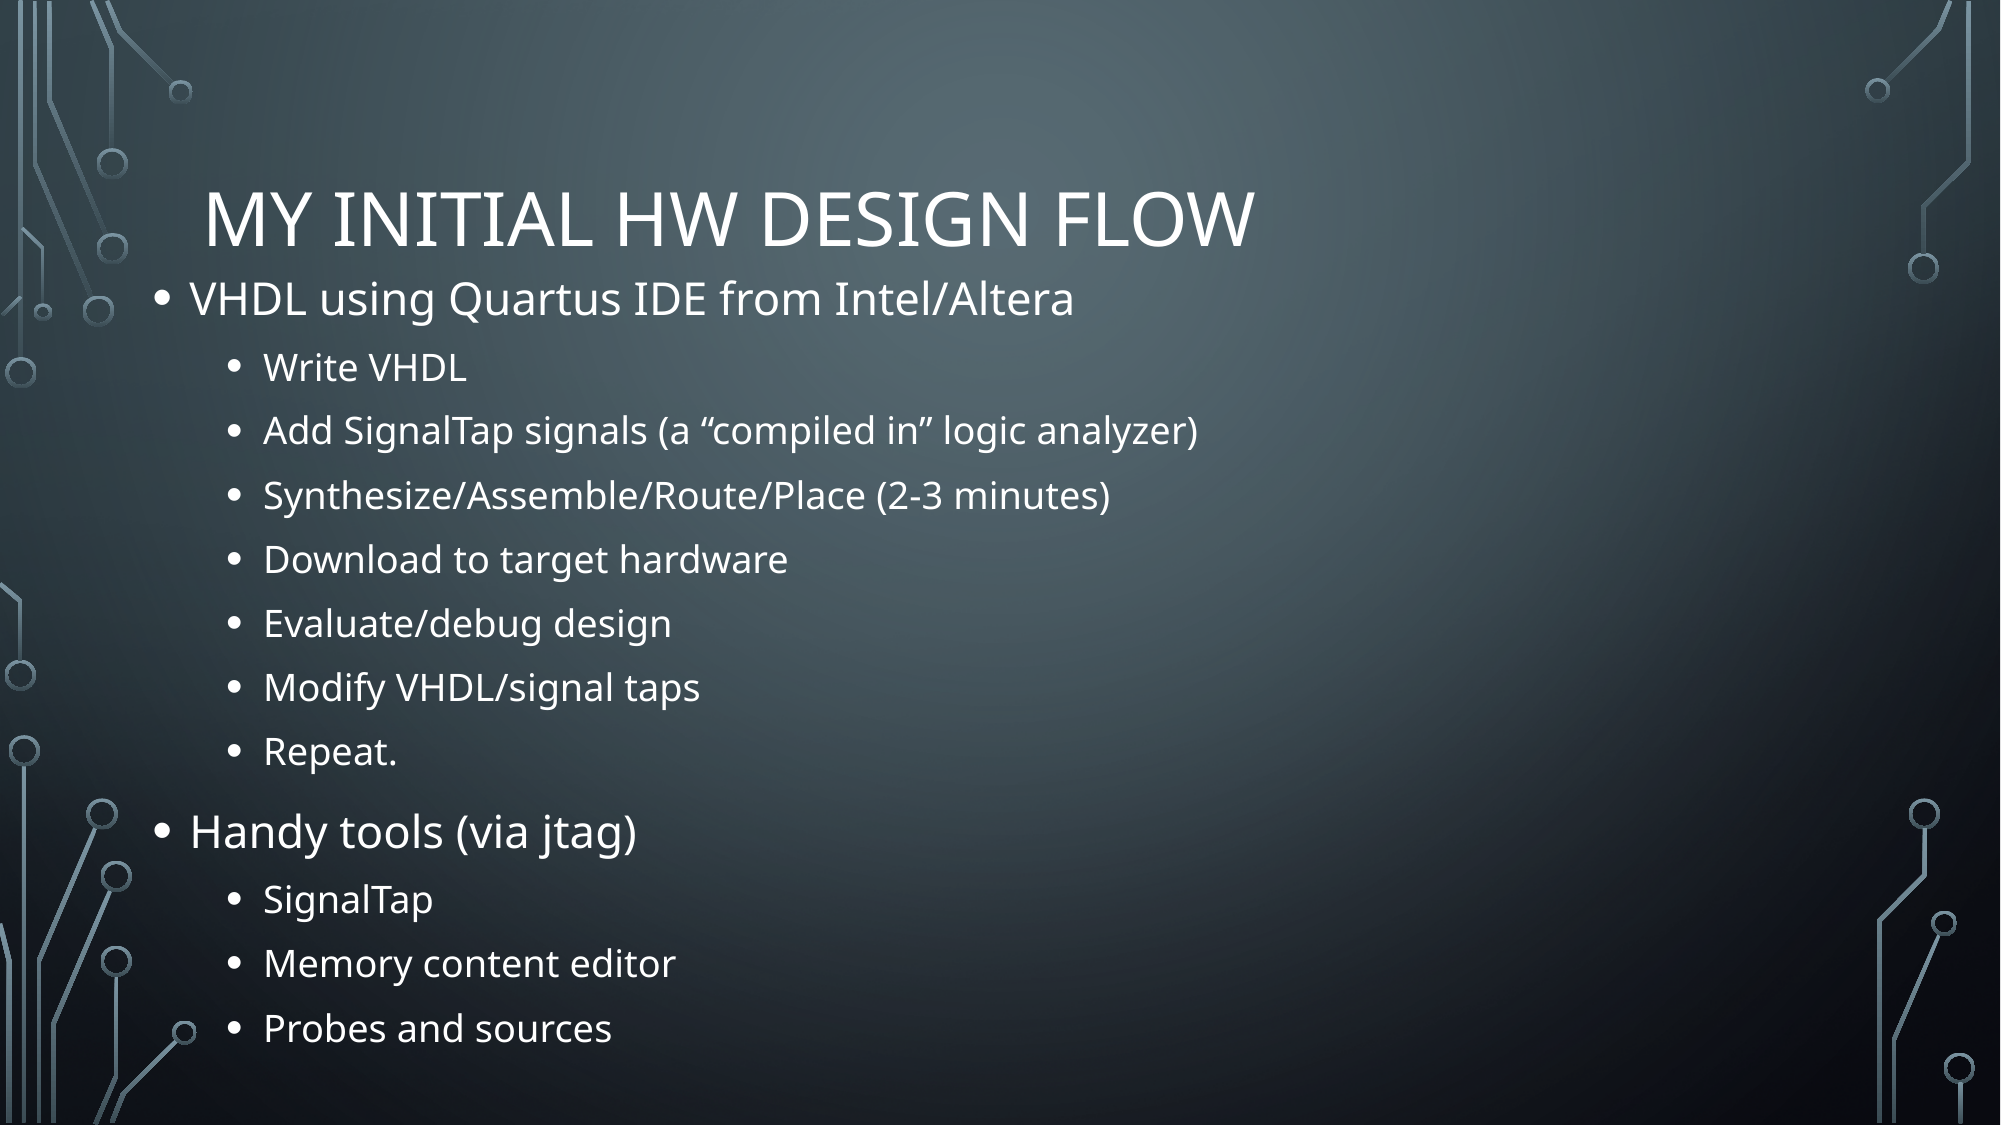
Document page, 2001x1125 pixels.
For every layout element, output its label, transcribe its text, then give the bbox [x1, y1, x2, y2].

title My initial HW design flow [187, 101, 1813, 251]
list VHDL using Quartus IDE from Intel/Altera Write VHDL Add SignalTap signals (a “compiled in” logic analyzer) Synthesize/Assemble/Route/Place (2-3 minutes) Download to target hardware Evaluate/debug design Modify VHDL/signal taps Repeat. Handy tools (via jtag) SignalTap Memory content editor Probes and sources [137, 251, 1863, 1066]
